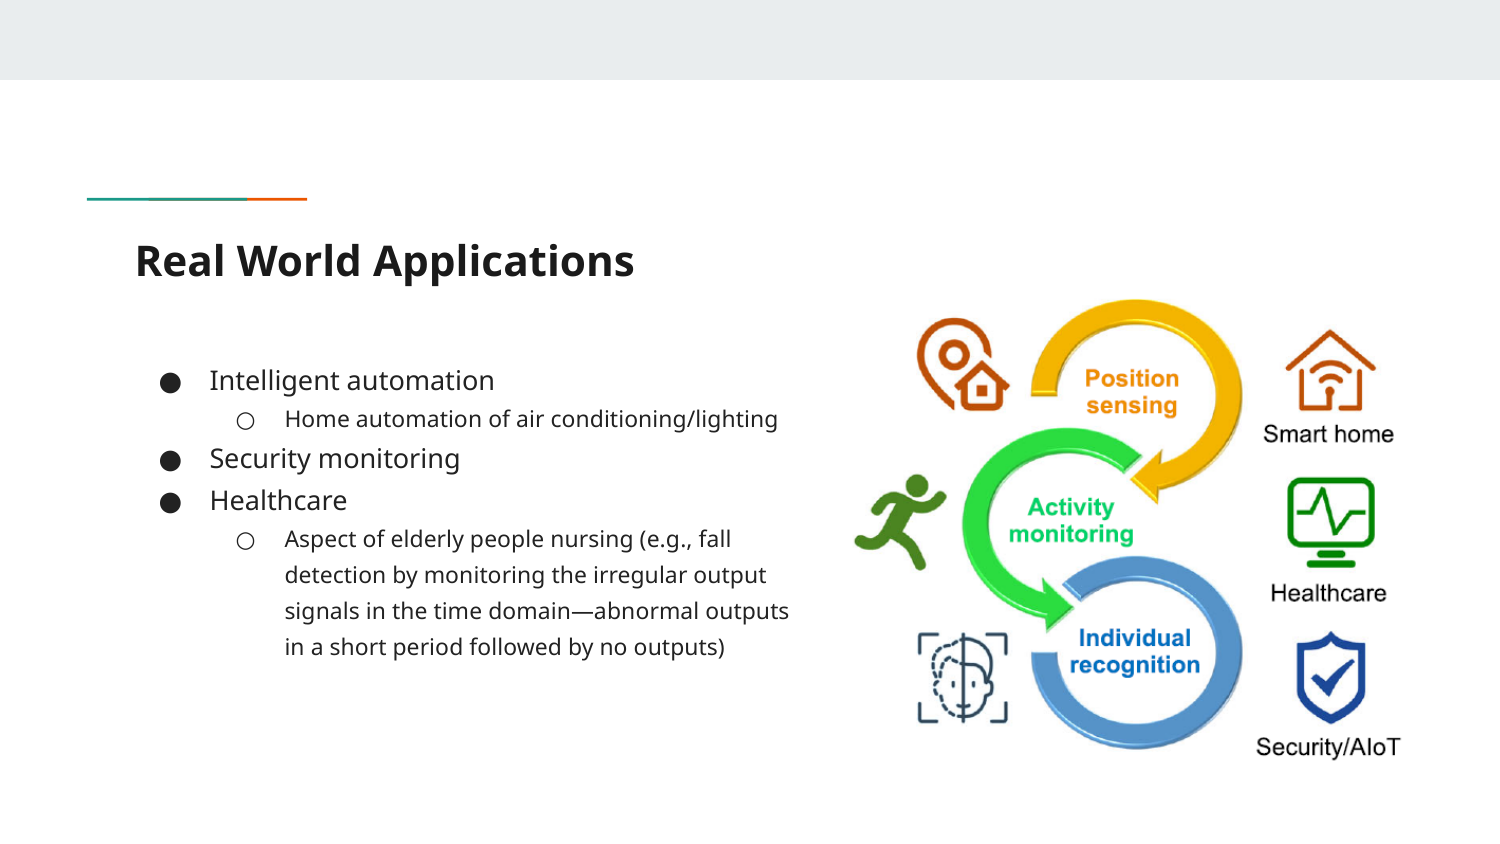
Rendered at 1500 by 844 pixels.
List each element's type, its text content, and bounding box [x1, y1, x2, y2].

title Real World Applications [119, 216, 1381, 305]
picture [839, 281, 1434, 772]
list Intelligent automation Home automation of air conditioning/lighting Security monitoring Healthcare Aspect of elderly people nursing (e.g., fall detection by monitoring the irregular output signals in the time domain—abnormal outputs in a short period followed by no outputs) [119, 341, 818, 712]
